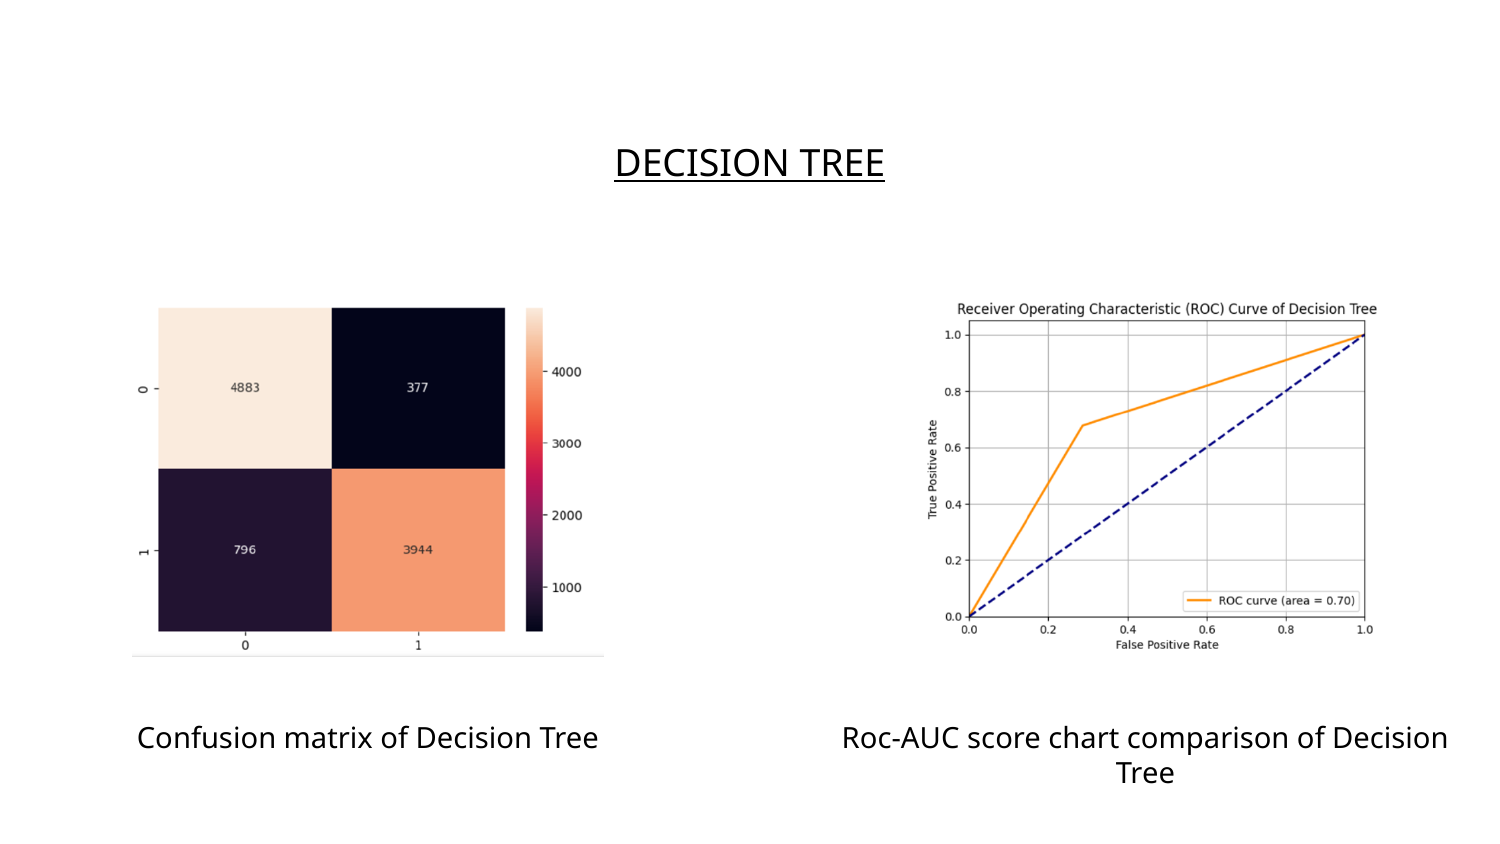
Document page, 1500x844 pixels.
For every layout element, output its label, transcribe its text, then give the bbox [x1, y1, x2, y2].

text_box Confusion matrix of Decision Tree [114, 711, 622, 762]
text_box Roc-AUC score chart comparison of Decision Tree [801, 711, 1489, 797]
picture [132, 293, 604, 657]
picture [896, 293, 1420, 652]
text_box DECISION TREE [599, 131, 901, 192]
